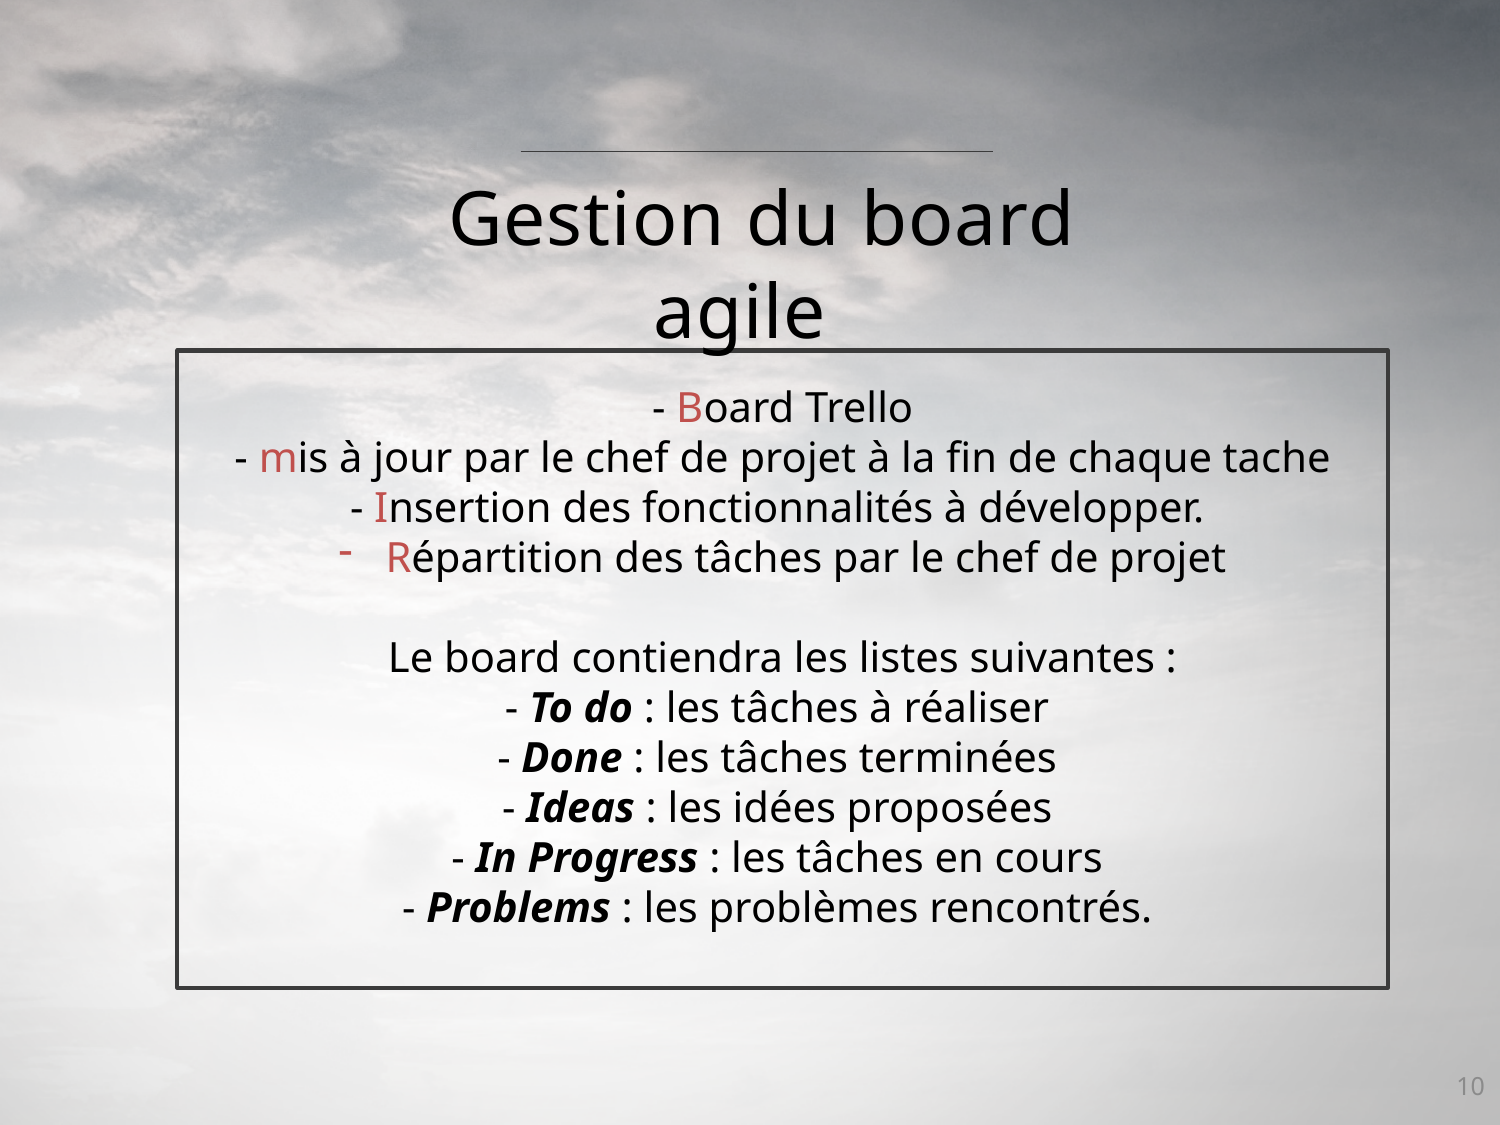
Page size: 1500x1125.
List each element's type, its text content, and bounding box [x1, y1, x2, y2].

slide_number 10 [1149, 1057, 1500, 1118]
picture [0, 0, 1500, 1125]
text_box [175, 348, 1390, 990]
text_box - Board Trello - mis à jour par le chef de projet à la fin de chaque tache - Insertion des fonctionnalités à développer. Répartition des tâches par le chef de projet Le board contiendra les listes suivantes : - To do : les tâches à réaliser - Done : les tâches terminées - Ideas : les idées proposées - In Progress : les tâches en cours - Problems : les problèmes rencontrés. [177, 373, 1388, 939]
text_box Gestion du board agile [374, 153, 1126, 354]
